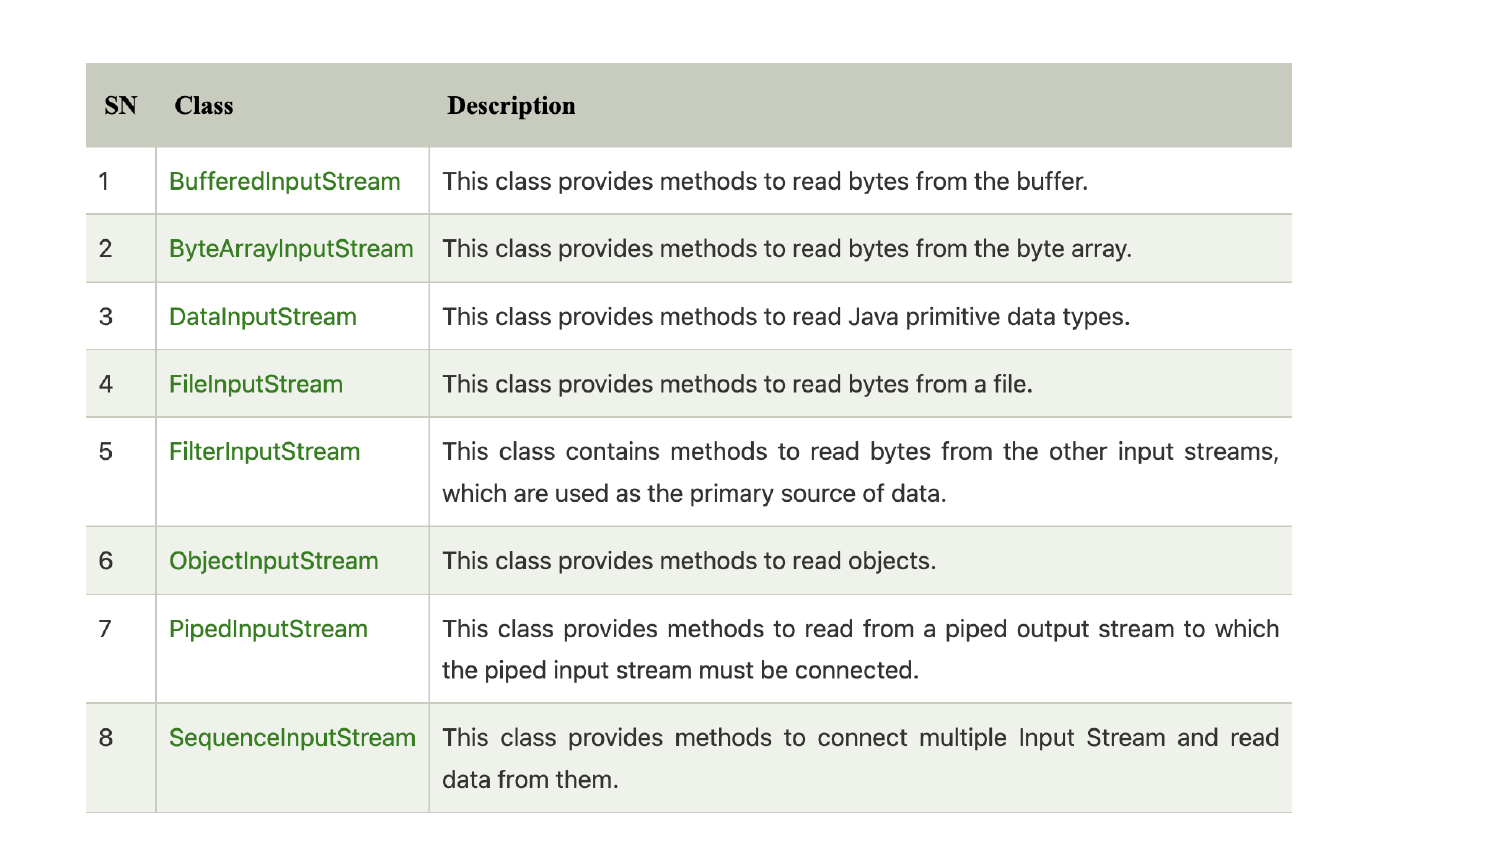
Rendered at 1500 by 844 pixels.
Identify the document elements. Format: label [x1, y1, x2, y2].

picture [86, 63, 1292, 820]
